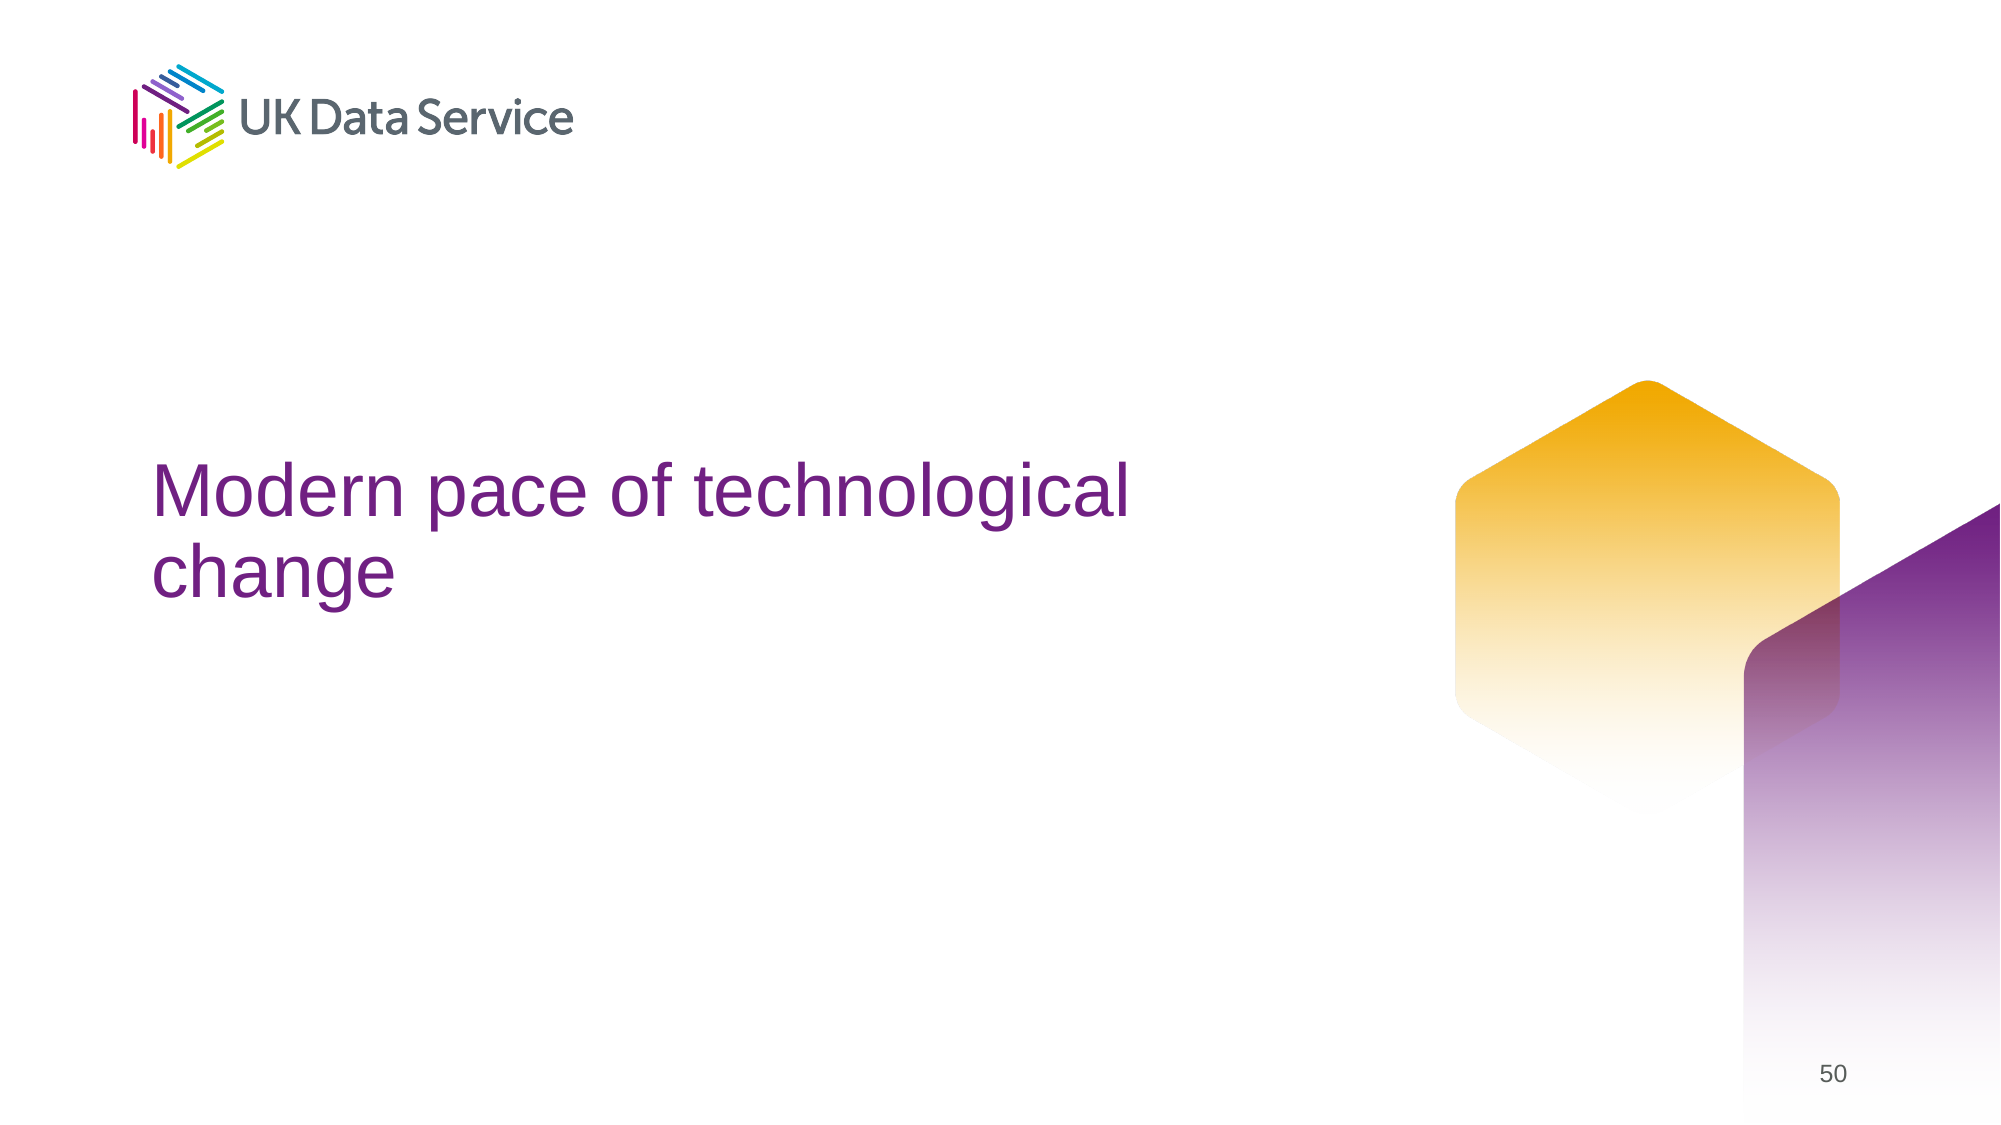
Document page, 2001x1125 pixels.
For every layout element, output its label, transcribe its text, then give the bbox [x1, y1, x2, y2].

slide_number 50 [1412, 1042, 1863, 1103]
picture [1338, 298, 2000, 1125]
title Modern pace of technological change [136, 201, 1342, 622]
picture [98, 29, 608, 204]
